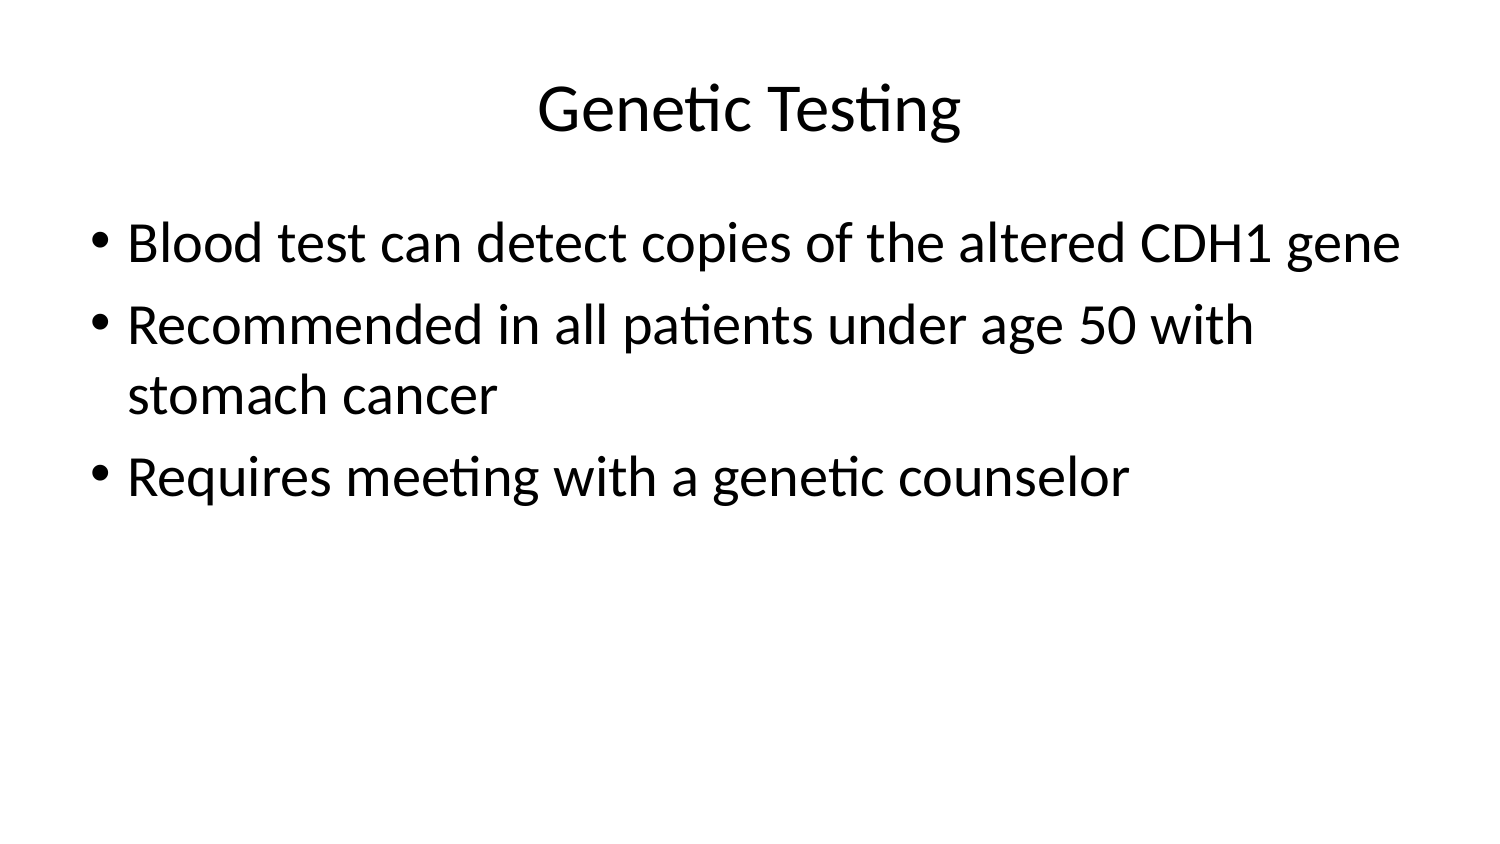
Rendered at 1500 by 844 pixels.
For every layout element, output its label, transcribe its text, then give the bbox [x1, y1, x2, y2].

title Genetic Testing [75, 33, 1425, 175]
list Blood test can detect copies of the altered CDH1 gene Recommended in all patients under age 50 with stomach cancer Requires meeting with a genetic counselor [75, 196, 1425, 754]
